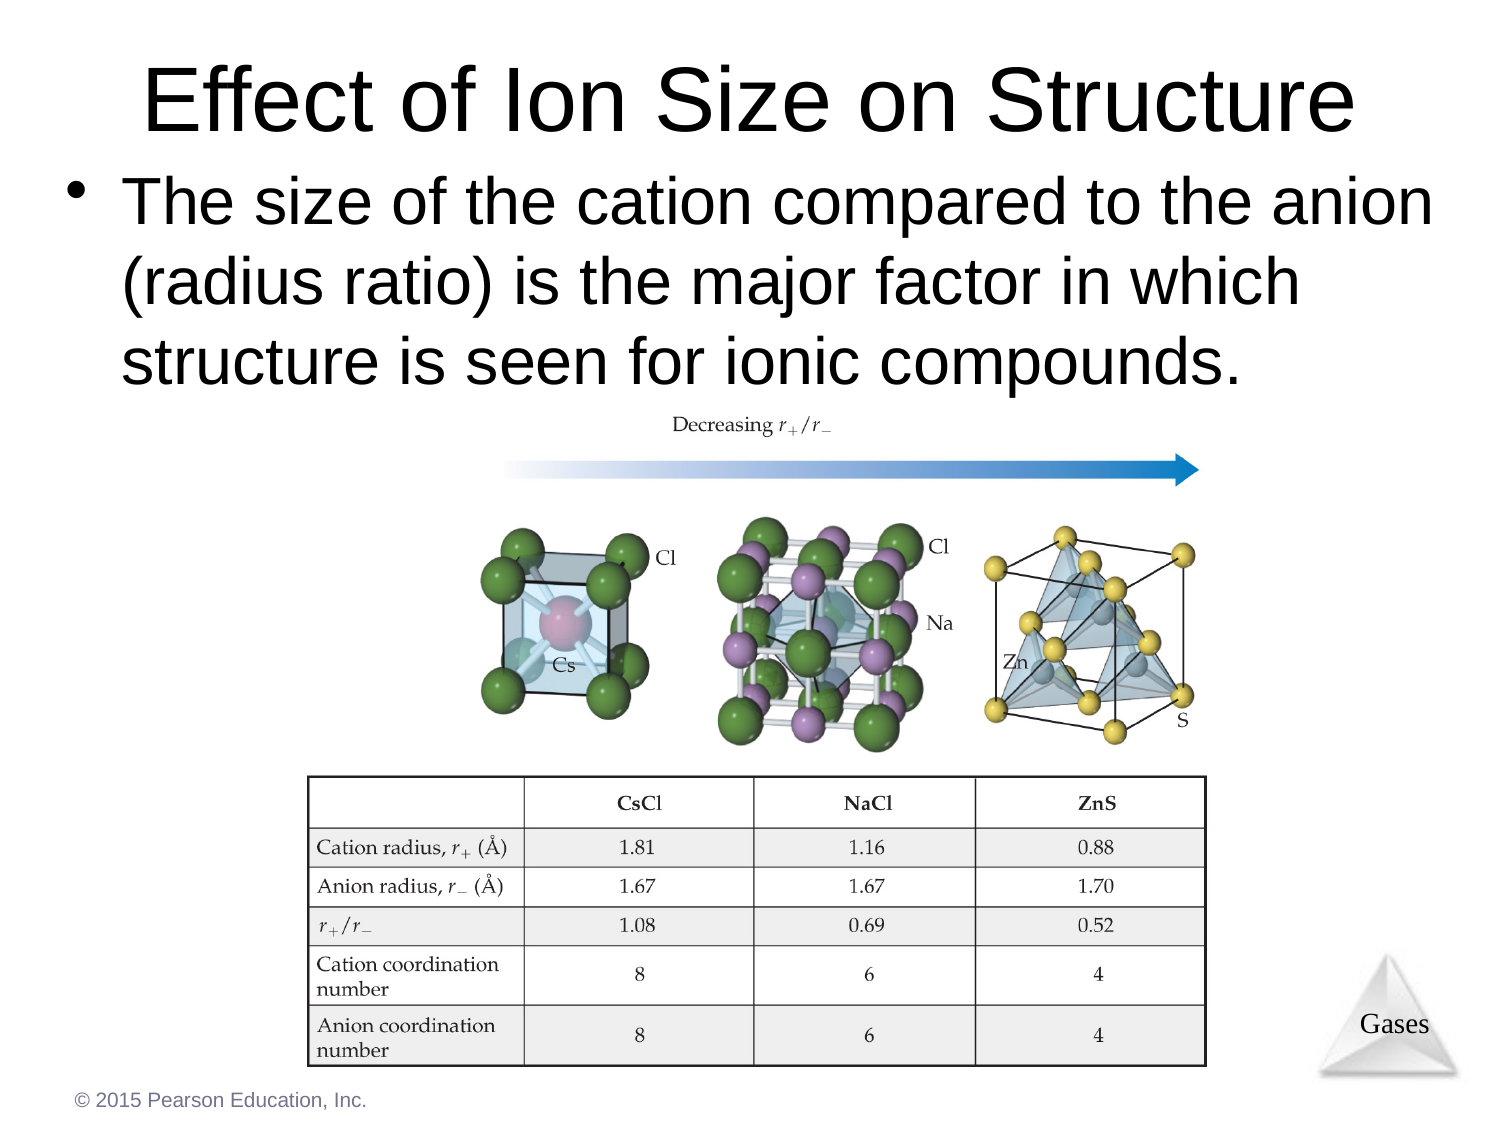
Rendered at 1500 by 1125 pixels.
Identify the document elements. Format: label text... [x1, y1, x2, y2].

picture [1275, 899, 1500, 1125]
list The size of the cation compared to the anion (radius ratio) is the major factor in which structure is seen for ionic compounds. [50, 149, 1463, 425]
title Effect of Ion Size on Structure [112, 1, 1388, 149]
picture [299, 409, 1213, 1067]
